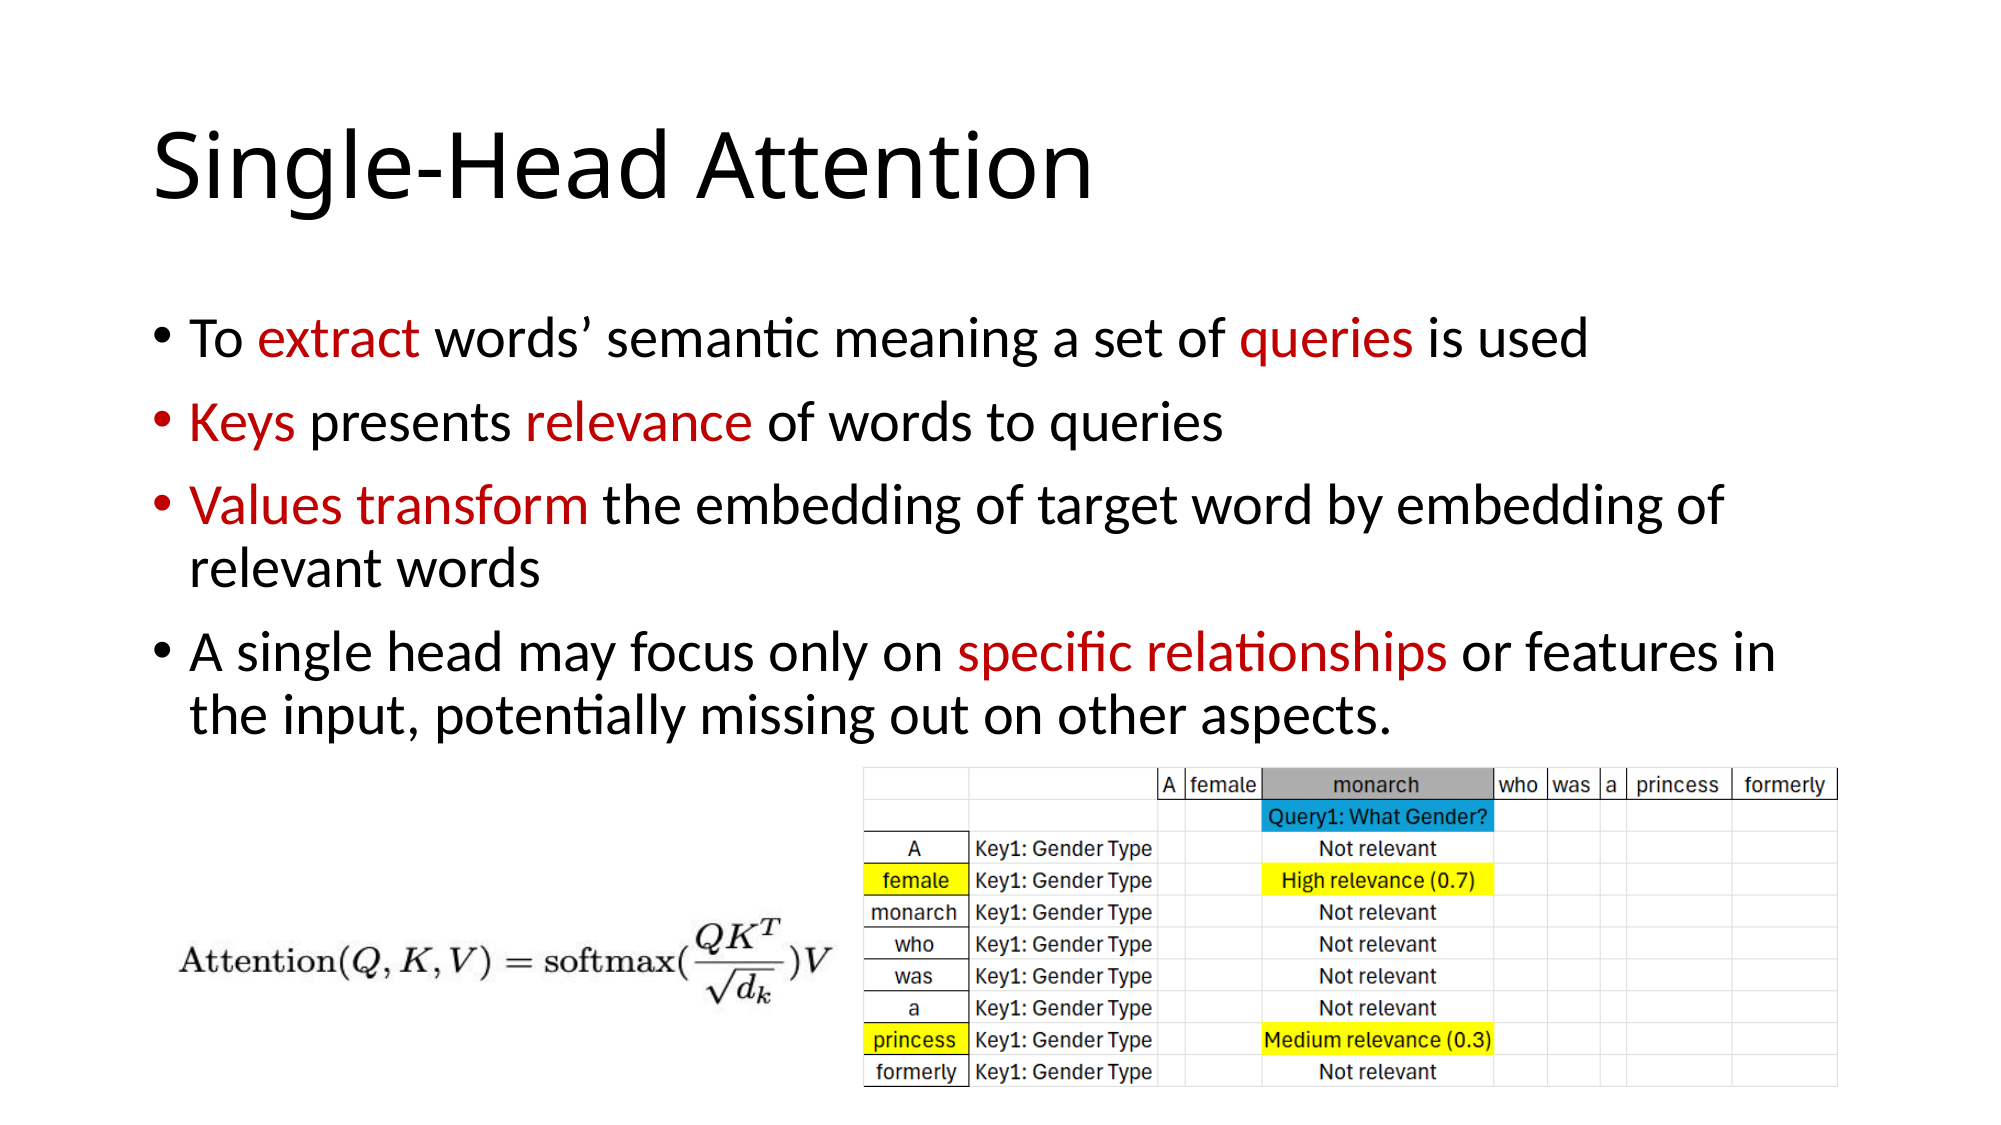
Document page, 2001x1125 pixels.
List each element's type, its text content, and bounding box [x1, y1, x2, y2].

picture [863, 767, 1838, 1087]
picture [176, 909, 839, 1014]
title Single-Head Attention [137, 59, 1863, 278]
list To extract words’ semantic meaning a set of queries is used Keys presents relevance of words to queries Values transform the embedding of target word by embedding of relevant words A single head may focus only on specific relationships or features in the input, potentially missing out on other aspects. [137, 299, 1863, 1014]
